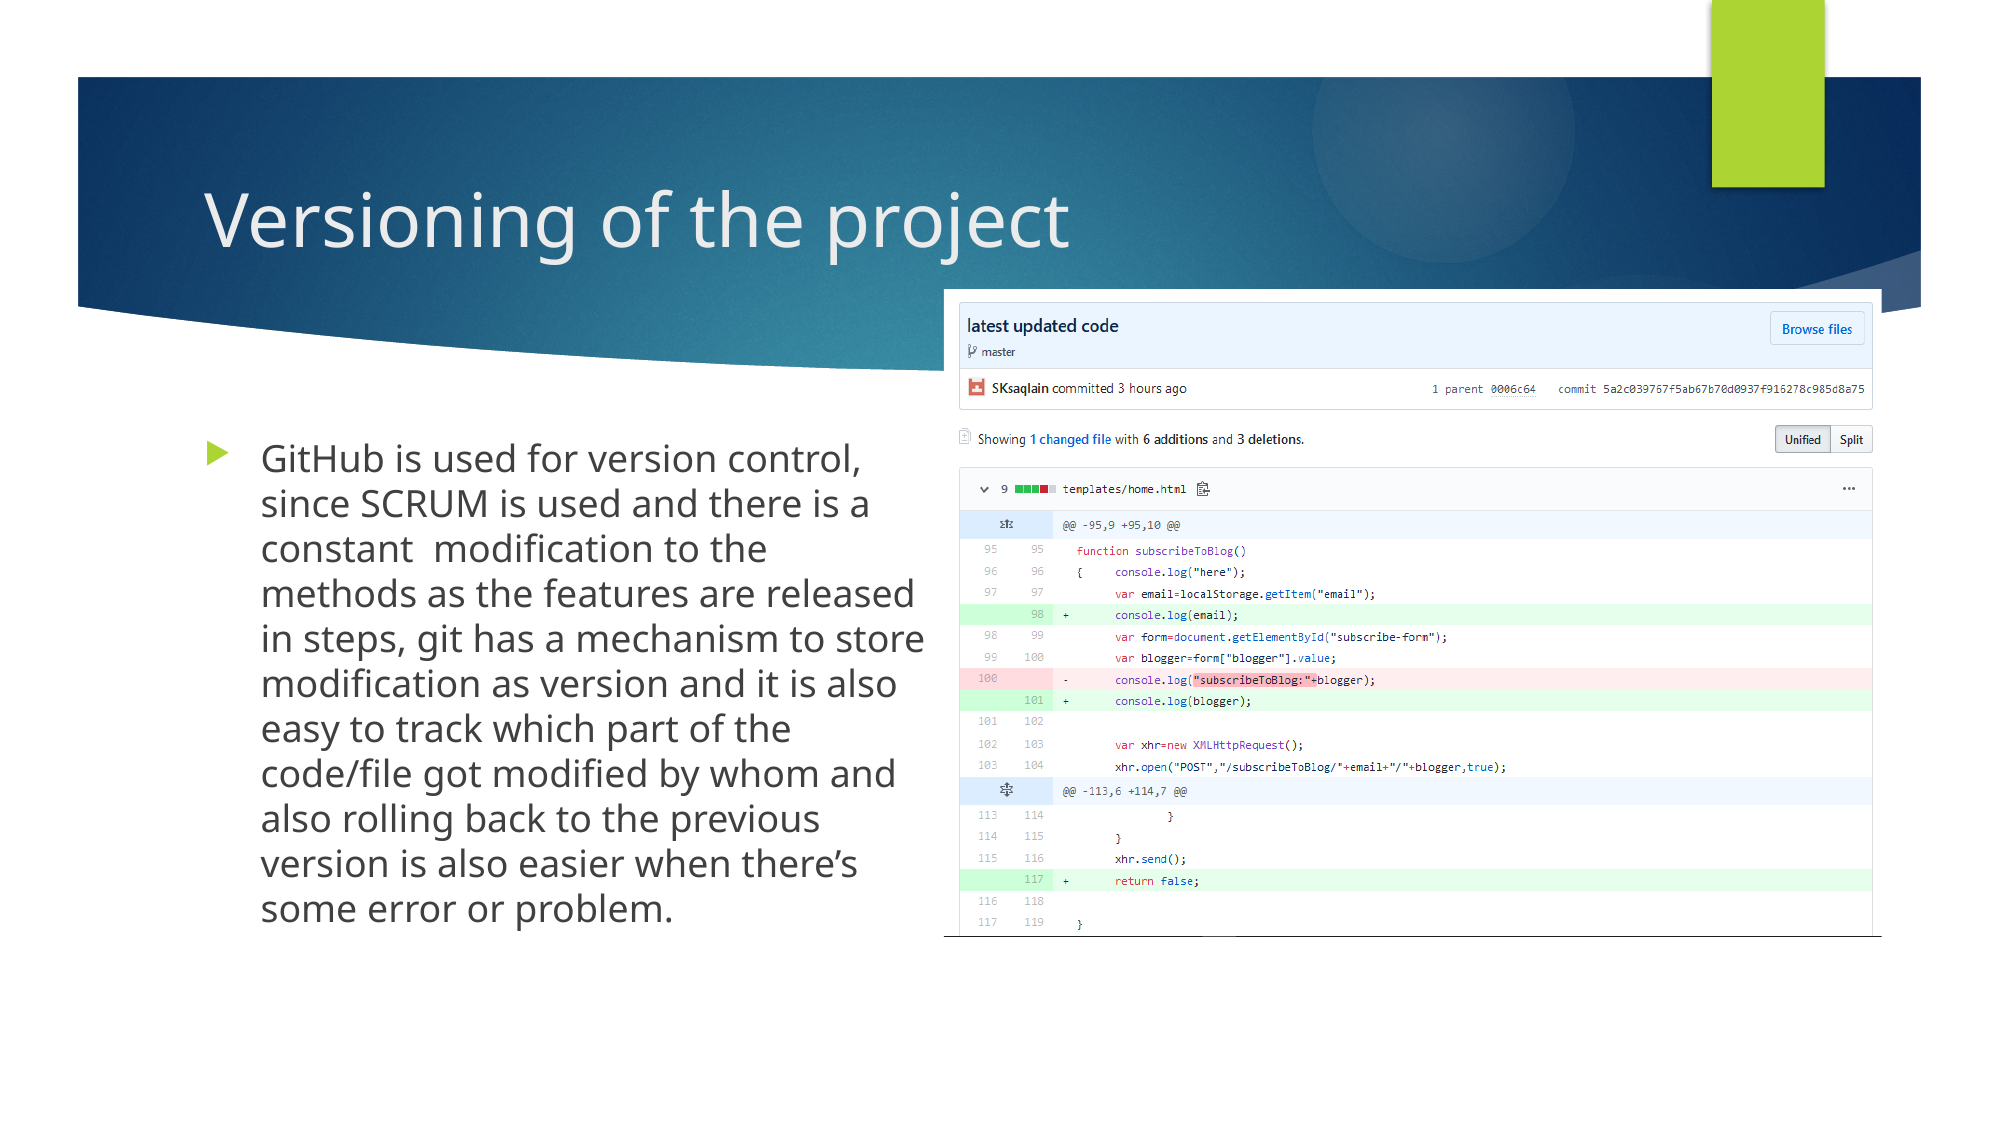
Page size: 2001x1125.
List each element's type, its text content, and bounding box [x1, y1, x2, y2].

title Versioning of the project [189, 159, 1627, 276]
list GitHub is used for version control, since SCRUM is used and there is a constant modification to the methods as the features are released in steps, git has a mechanism to store modification as version and it is also easy to track which part of the code/file got modified by whom and also rolling back to the previous version is also easier when there’s some error or problem. [189, 427, 944, 988]
picture [943, 289, 1882, 937]
